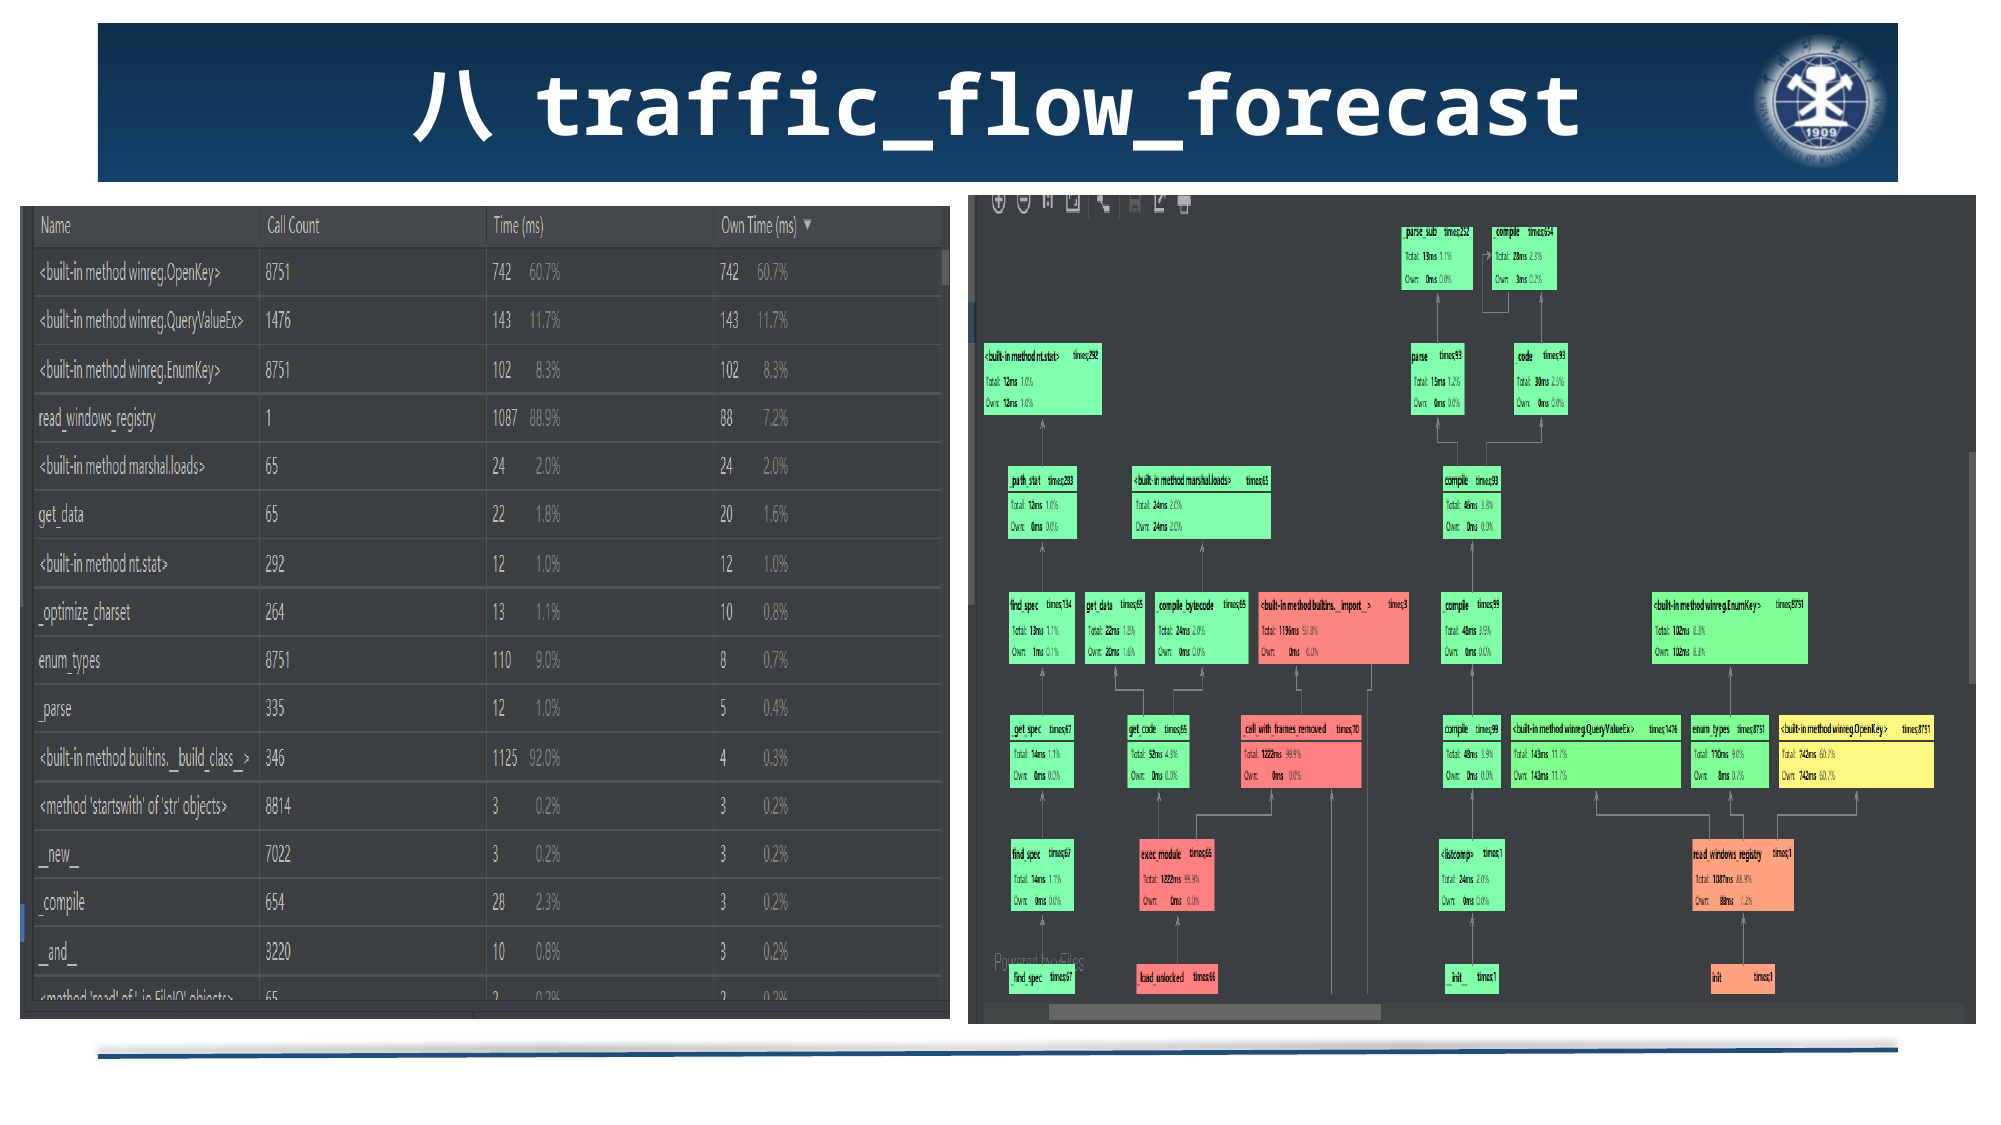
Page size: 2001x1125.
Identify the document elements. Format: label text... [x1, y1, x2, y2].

picture [20, 206, 950, 1019]
title 八 traffic_flow_forecast [97, 23, 1898, 182]
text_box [97, 1049, 1898, 1057]
picture [1742, 23, 1898, 179]
picture [968, 195, 1977, 1024]
